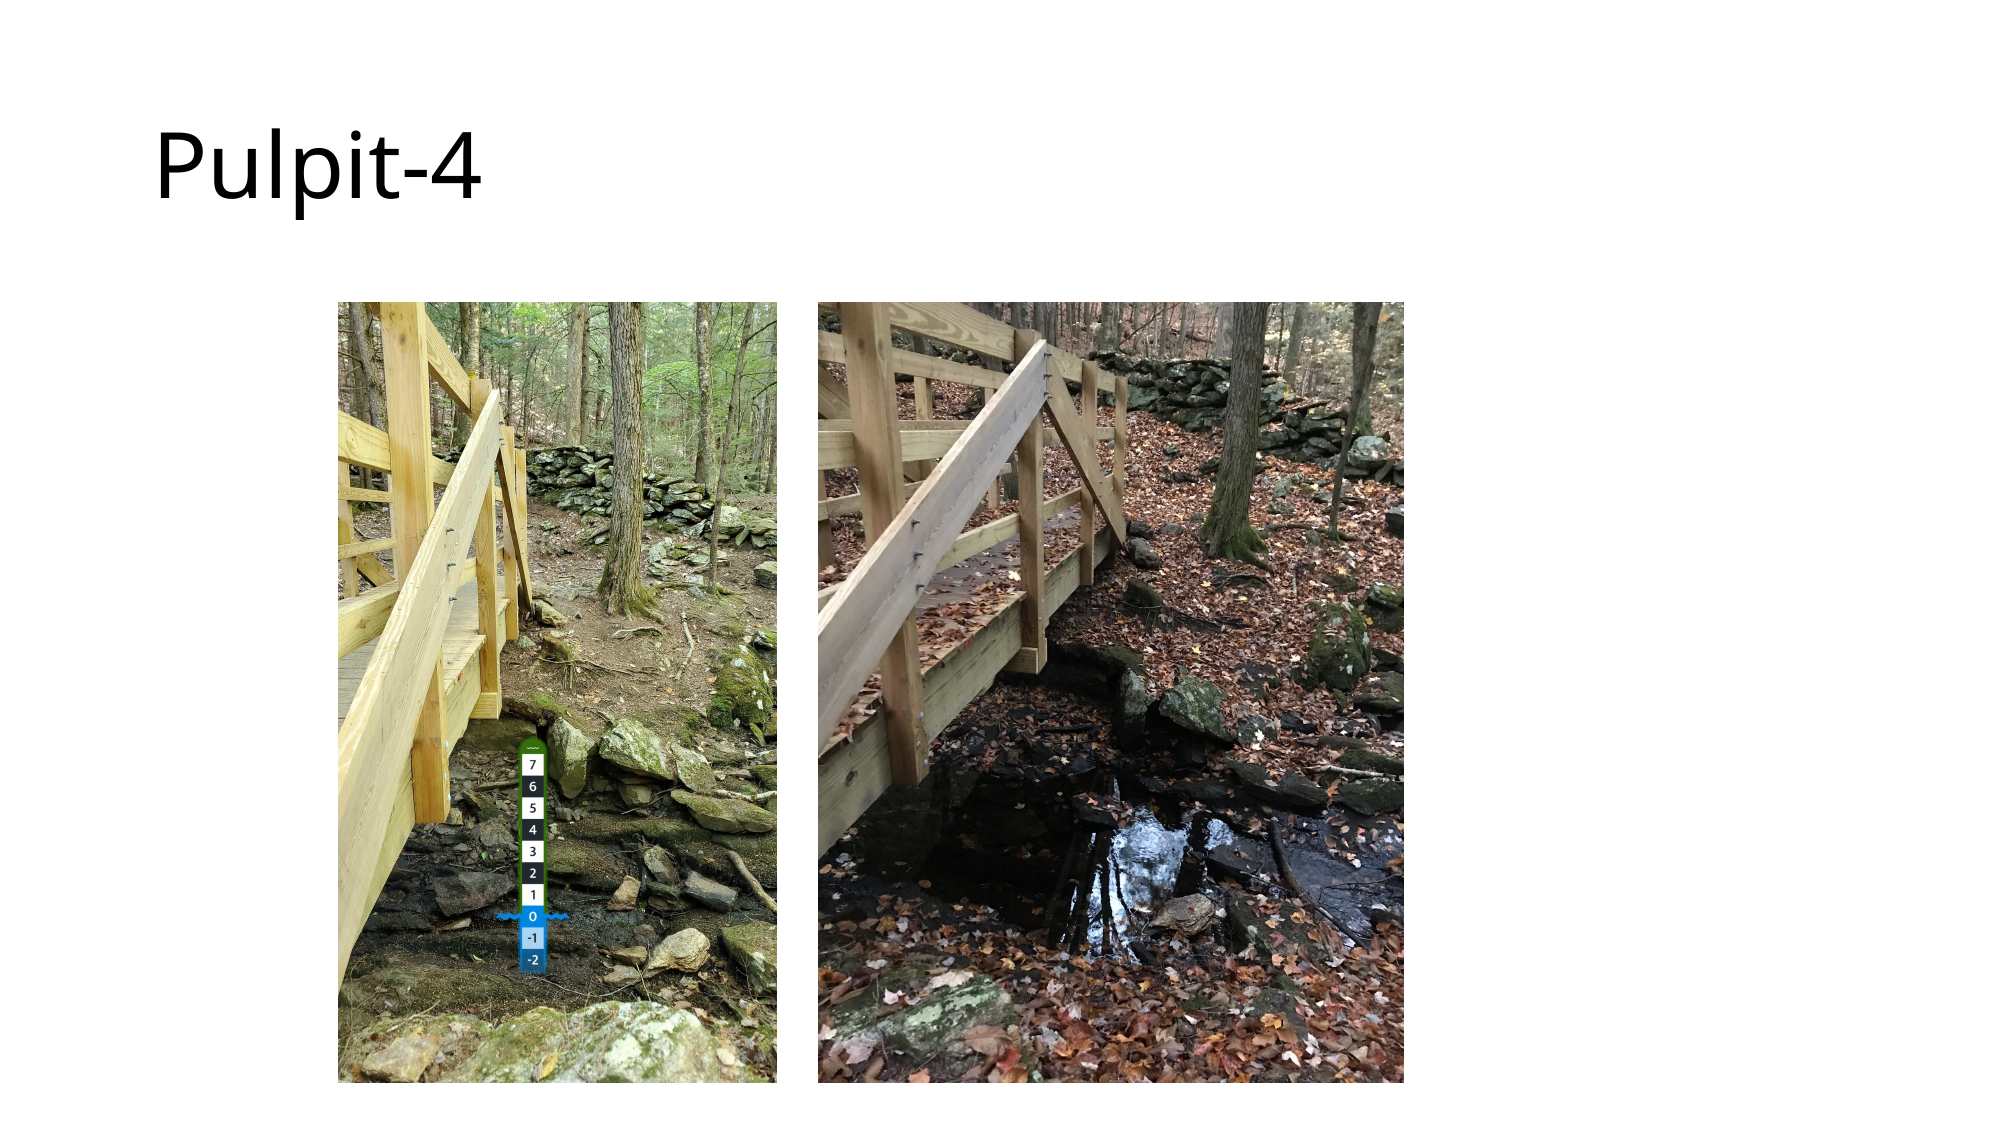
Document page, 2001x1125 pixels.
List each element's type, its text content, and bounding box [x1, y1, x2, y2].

picture [337, 302, 777, 1083]
title Pulpit-4 [137, 59, 1863, 278]
picture [818, 302, 1404, 1083]
